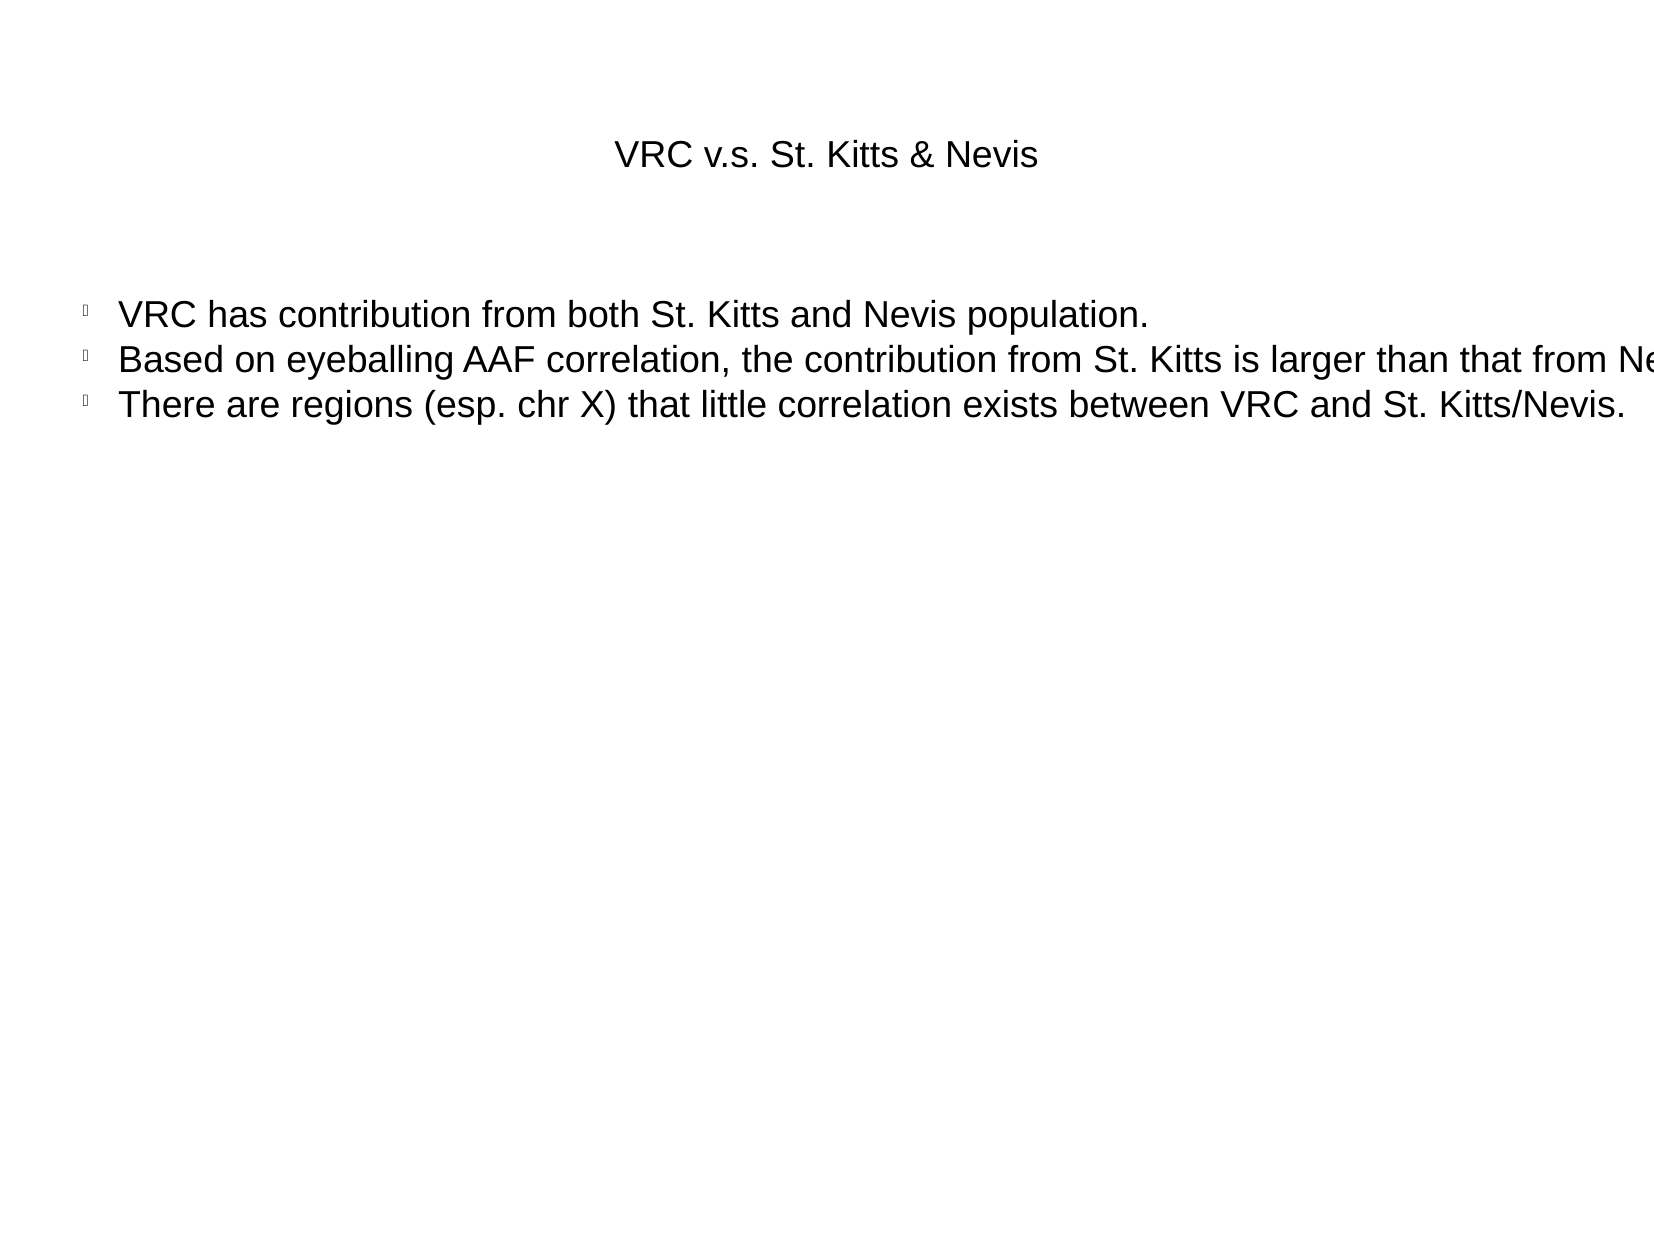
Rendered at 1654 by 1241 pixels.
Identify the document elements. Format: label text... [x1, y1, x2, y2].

text_box VRC v.s. St. Kitts & Nevis [82, 56, 1571, 249]
text_box VRC has contribution from both St. Kitts and Nevis population. Based on eyeballing AAF correlation, the contribution from St. Kitts is larger than that from Nevis. There are regions (esp. chr X) that little correlation exists between VRC and St. Kitts/Nevis. [82, 290, 1571, 1109]
